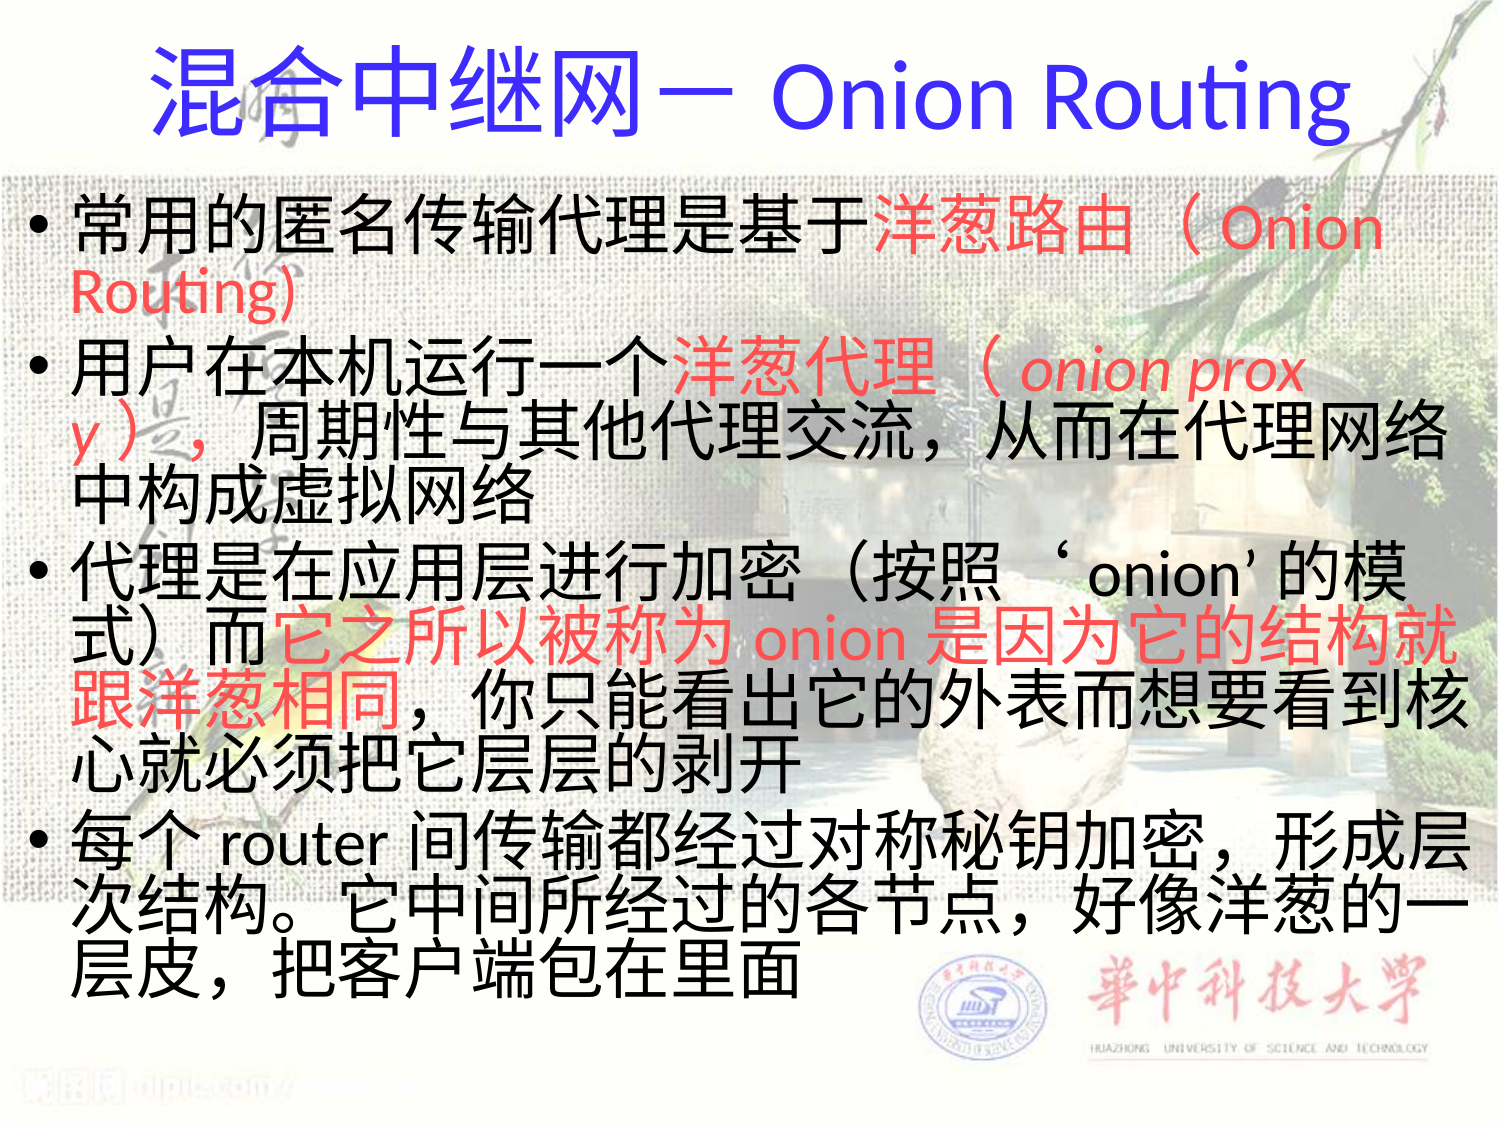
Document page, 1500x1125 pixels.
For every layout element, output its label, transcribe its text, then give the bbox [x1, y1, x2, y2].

list 常用的匿名传输代理是基于洋葱路由（Onion Routing) 用户在本机运行一个洋葱代理（onion proxy），周期性与其他代理交流，从而在代理网络中构成虚拟网络 代理是在应用层进行加密（按照‘onion’的模式）而它之所以被称为onion是因为它的结构就跟洋葱相同，你只能看出它的外表而想要看到核心就必须把它层层的剥开 每个router间传输都经过对称秘钥加密，形成层次结构。它中间所经过的各节点，好像洋葱的一层皮，把客户端包在里面 [12, 191, 1491, 1074]
picture [1, 183, 1499, 1125]
title 混合中继网－Onion Routing [0, 0, 1500, 183]
